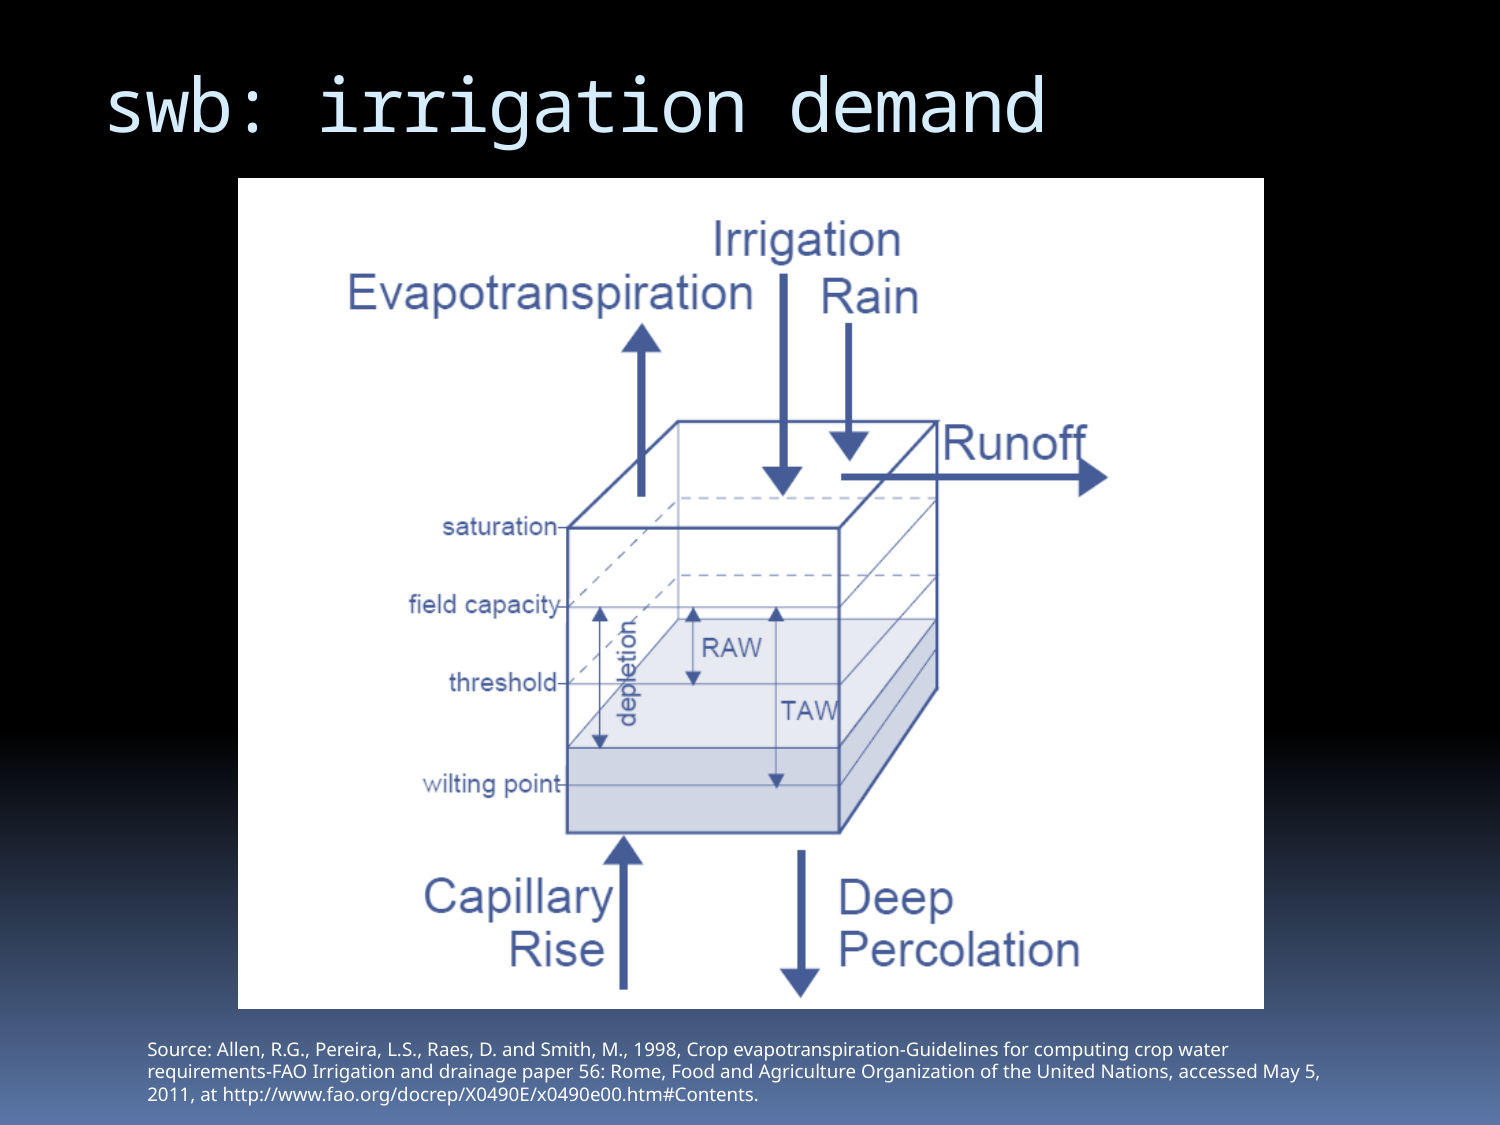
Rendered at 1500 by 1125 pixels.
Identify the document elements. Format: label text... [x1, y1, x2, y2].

picture [238, 178, 1265, 1009]
text_box Source: Allen, R.G., Pereira, L.S., Raes, D. and Smith, M., 1998, Crop evapotranspiration-Guidelines for computing crop water requirements-FAO Irrigation and drainage paper 56: Rome, Food and Agriculture Organization of the United Nations, accessed May 5, 2011, at http://www.fao.org/docrep/X0490E/x0490e00.htm#Contents. [132, 1030, 1338, 1113]
title swb: irrigation demand [87, 50, 1363, 200]
